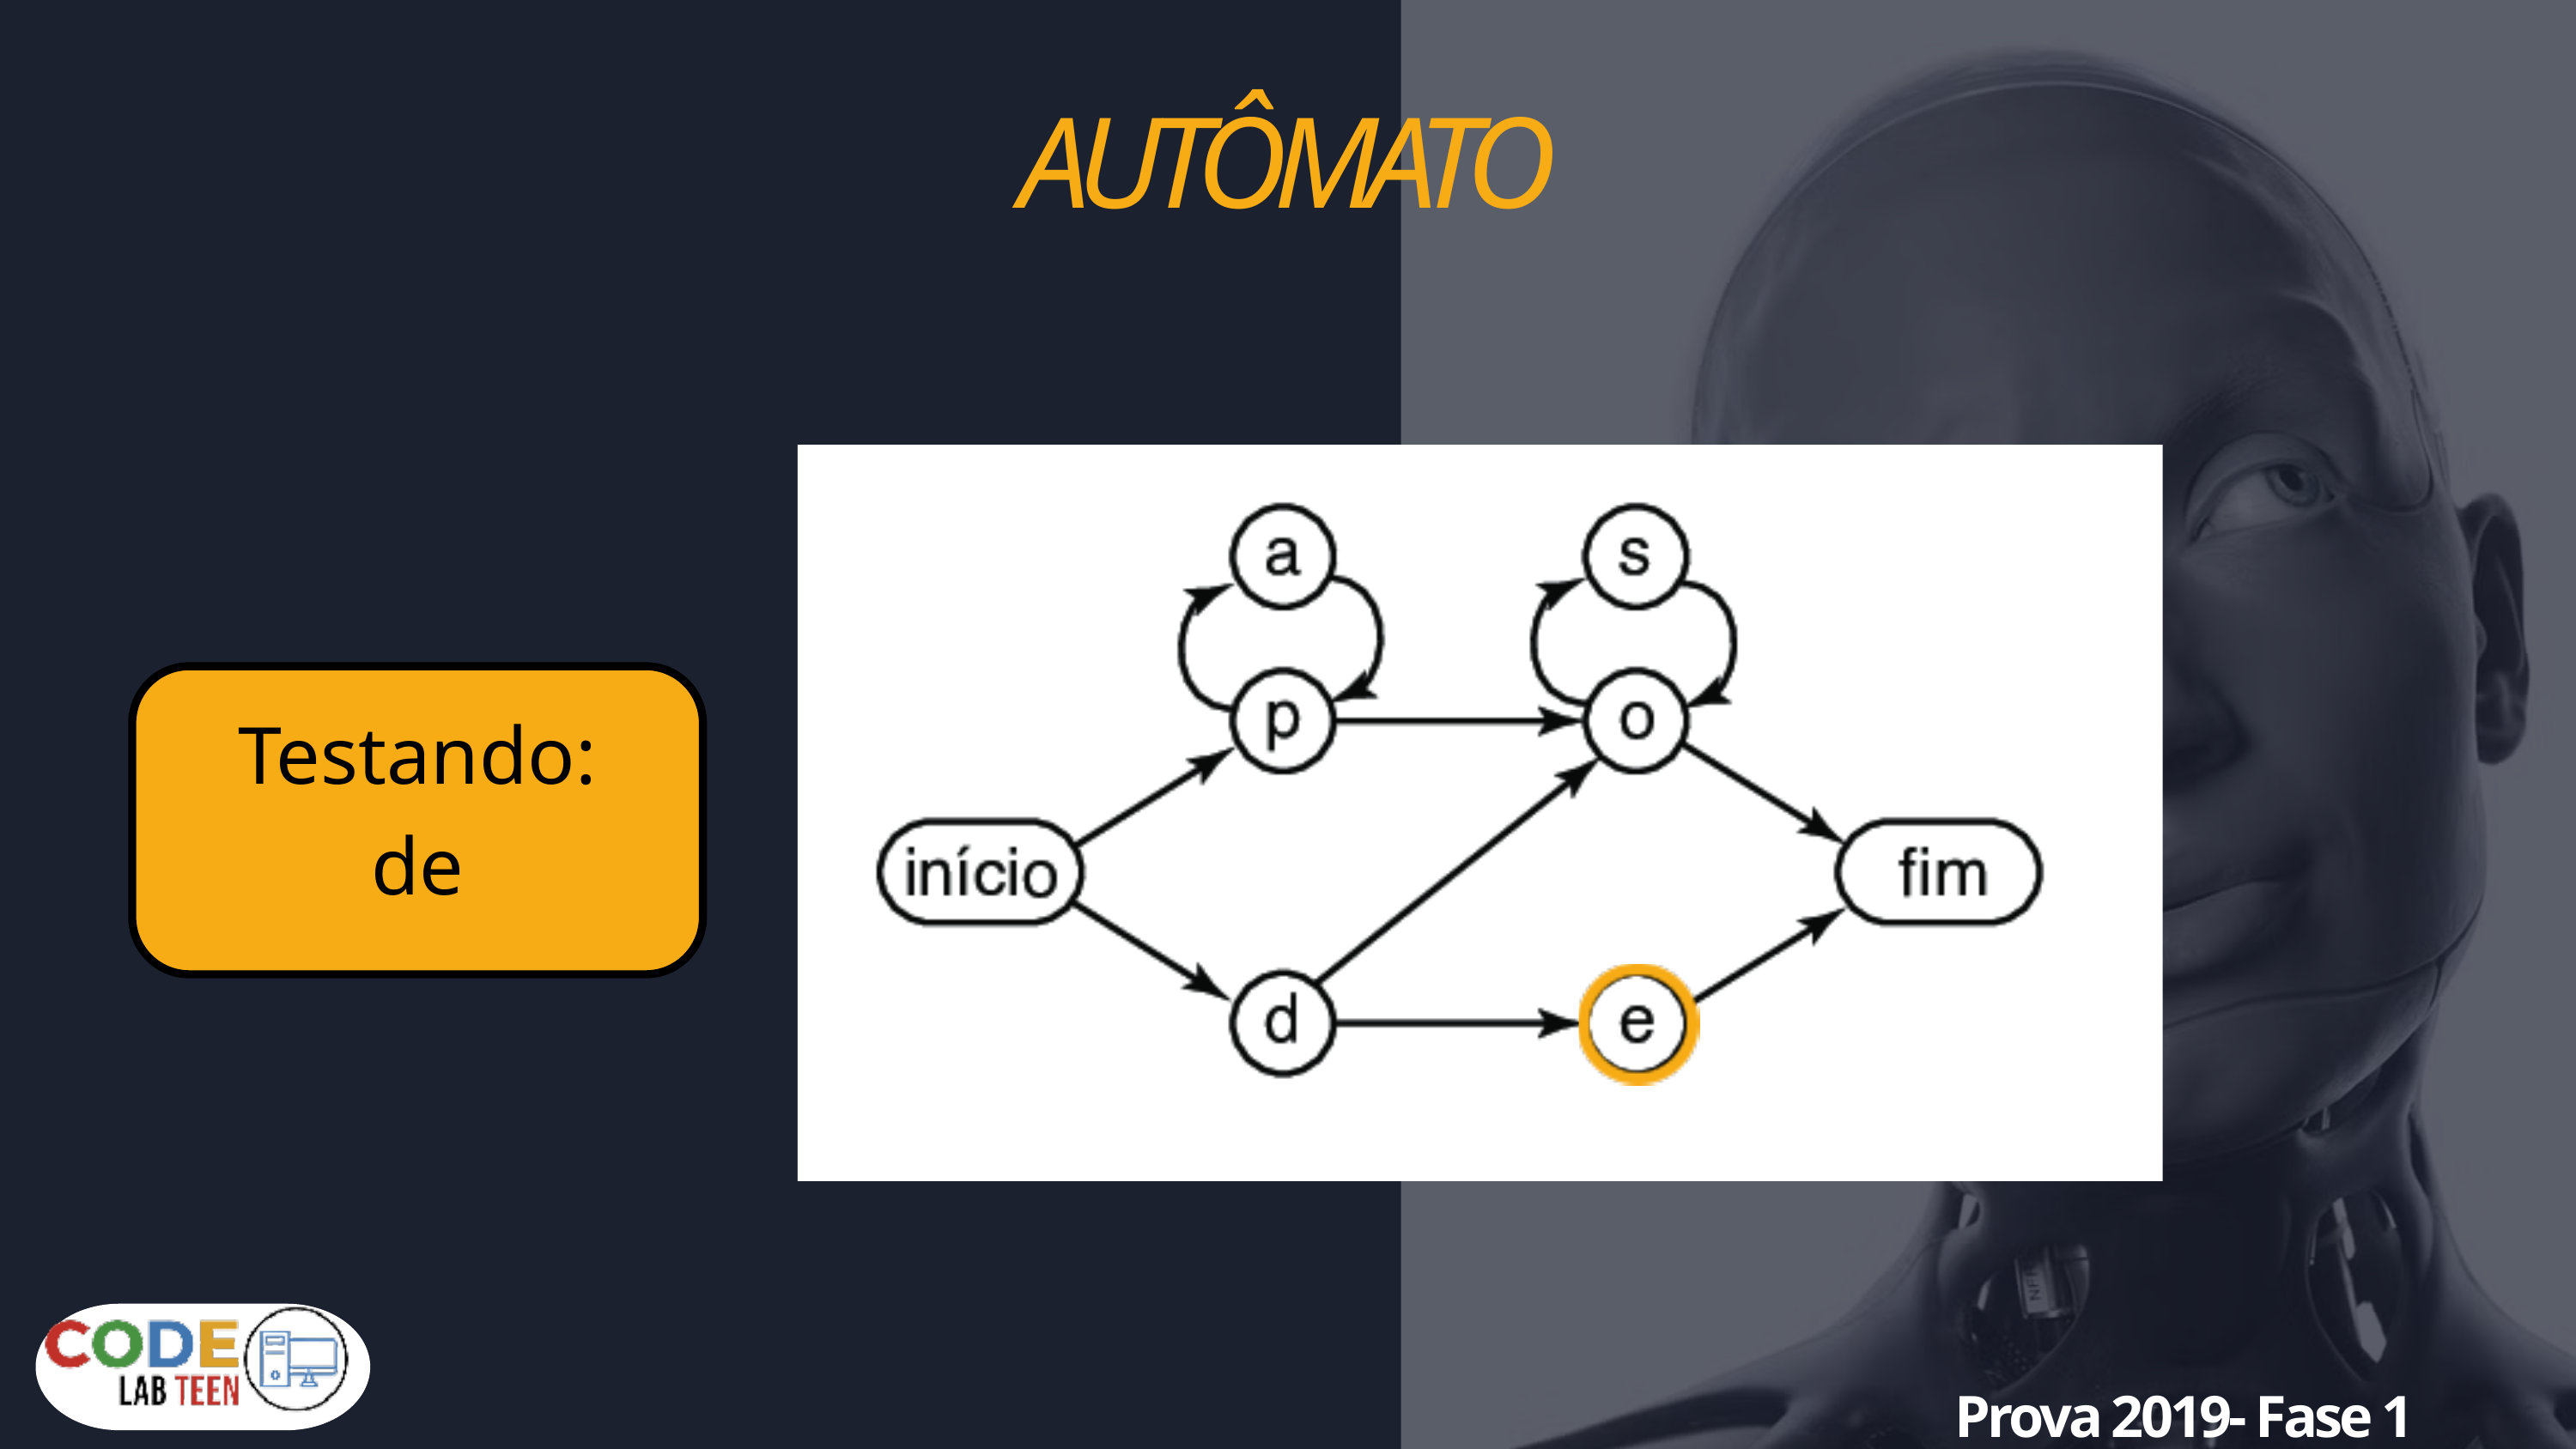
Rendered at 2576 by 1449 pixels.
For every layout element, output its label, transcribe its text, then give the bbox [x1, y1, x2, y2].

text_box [131, 665, 703, 975]
text_box [797, 445, 1396, 1181]
text_box AUTÔMATO [173, 60, 1396, 233]
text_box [1400, 0, 2576, 1449]
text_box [8, 1284, 398, 1449]
